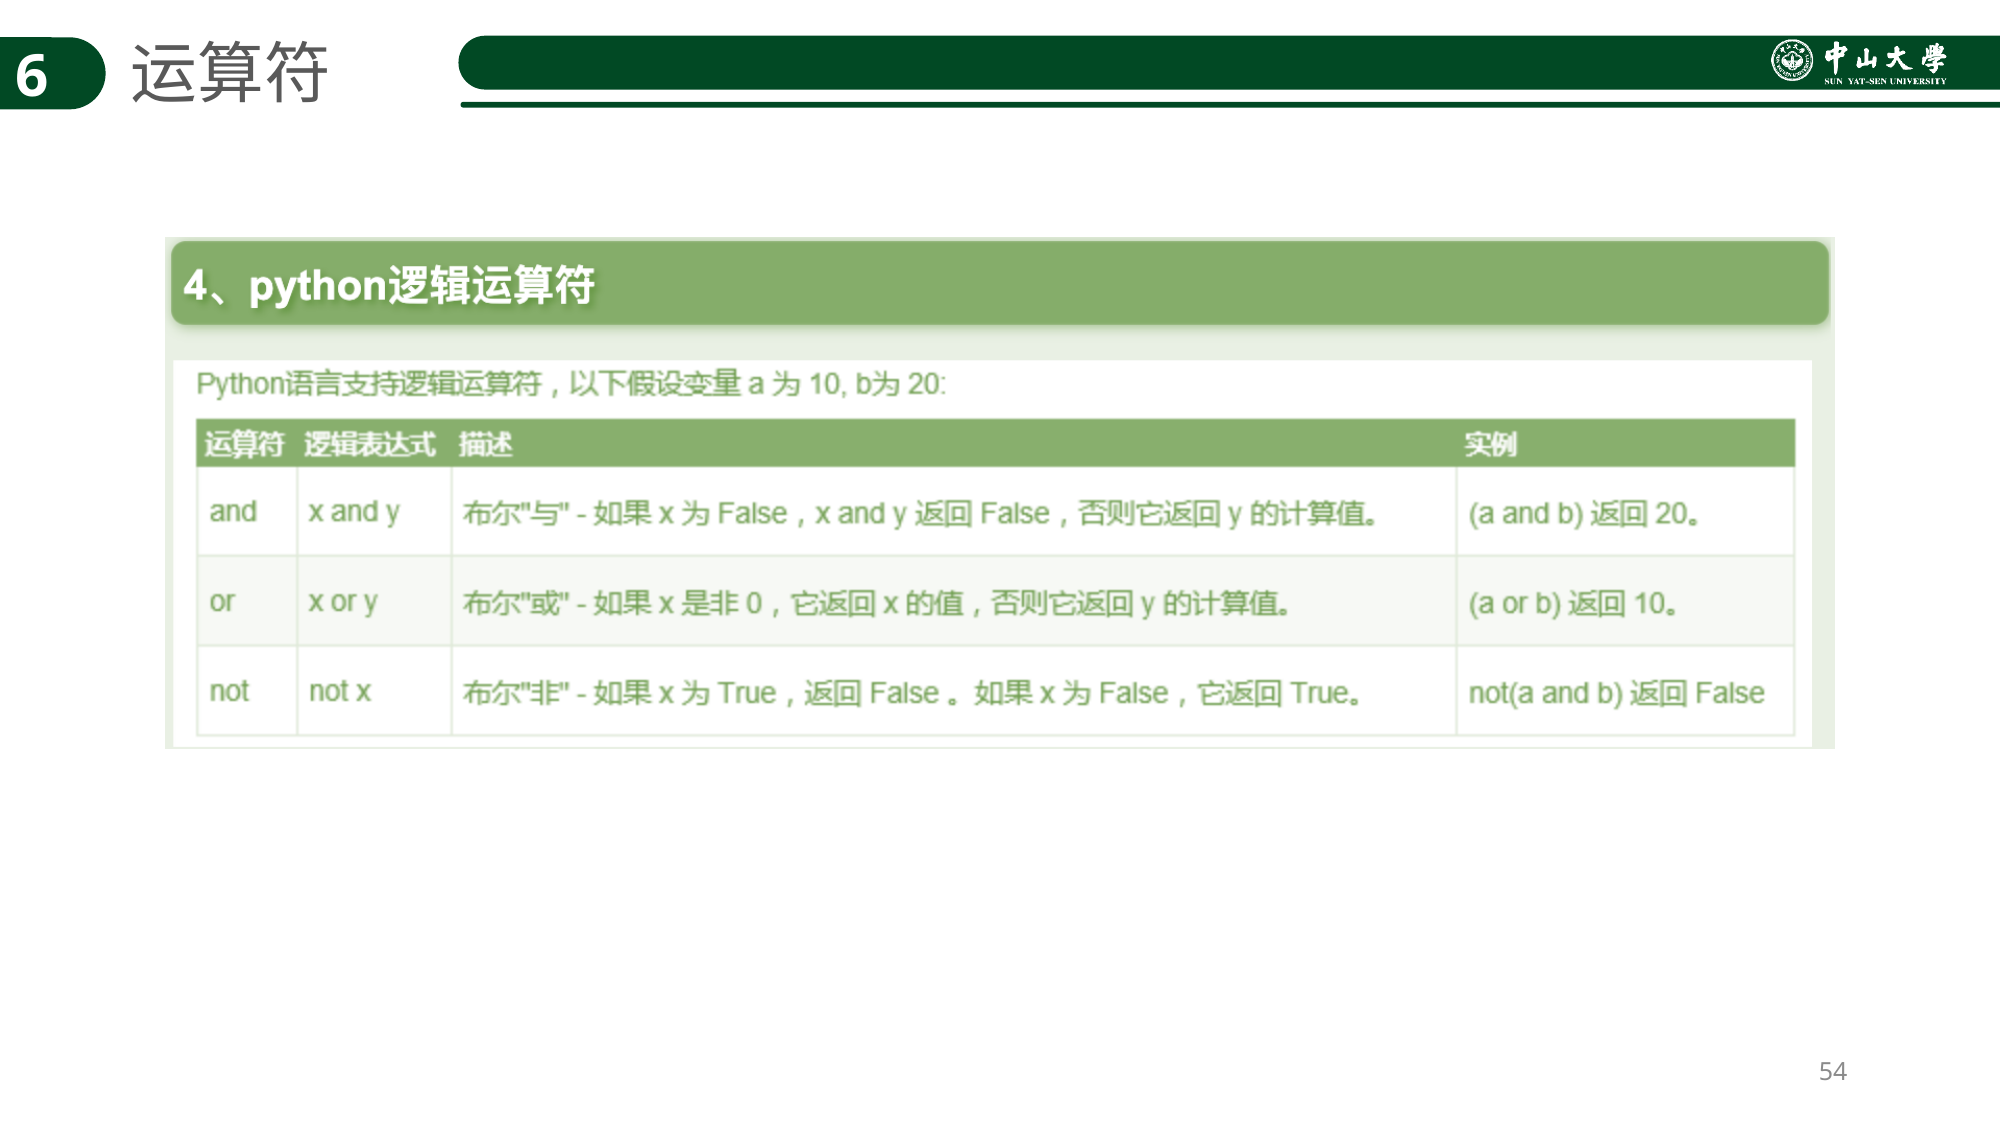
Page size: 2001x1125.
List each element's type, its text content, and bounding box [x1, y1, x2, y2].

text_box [458, 35, 2000, 108]
picture [165, 237, 1835, 749]
picture [1760, 28, 1969, 102]
text_box 6 [0, 36, 107, 111]
slide_number 54 [1412, 1042, 1863, 1103]
text_box 运算符 [115, 23, 347, 119]
